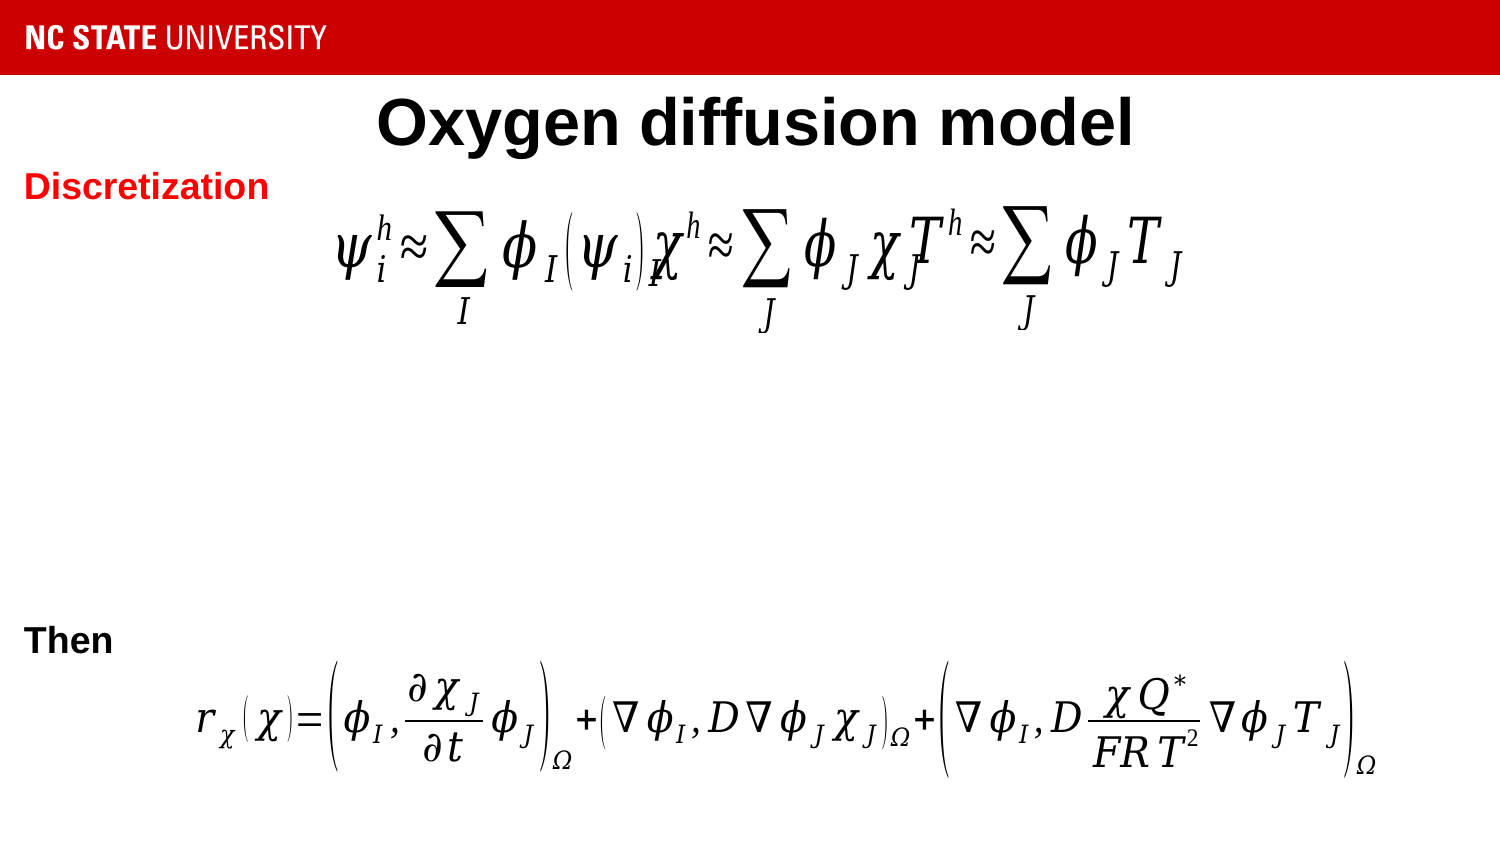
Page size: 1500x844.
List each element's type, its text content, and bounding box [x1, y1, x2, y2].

picture [0, 0, 1500, 75]
title Oxygen diffusion model [115, 82, 1397, 156]
text_box Discretization [9, 154, 395, 215]
text_box Then [9, 608, 395, 668]
